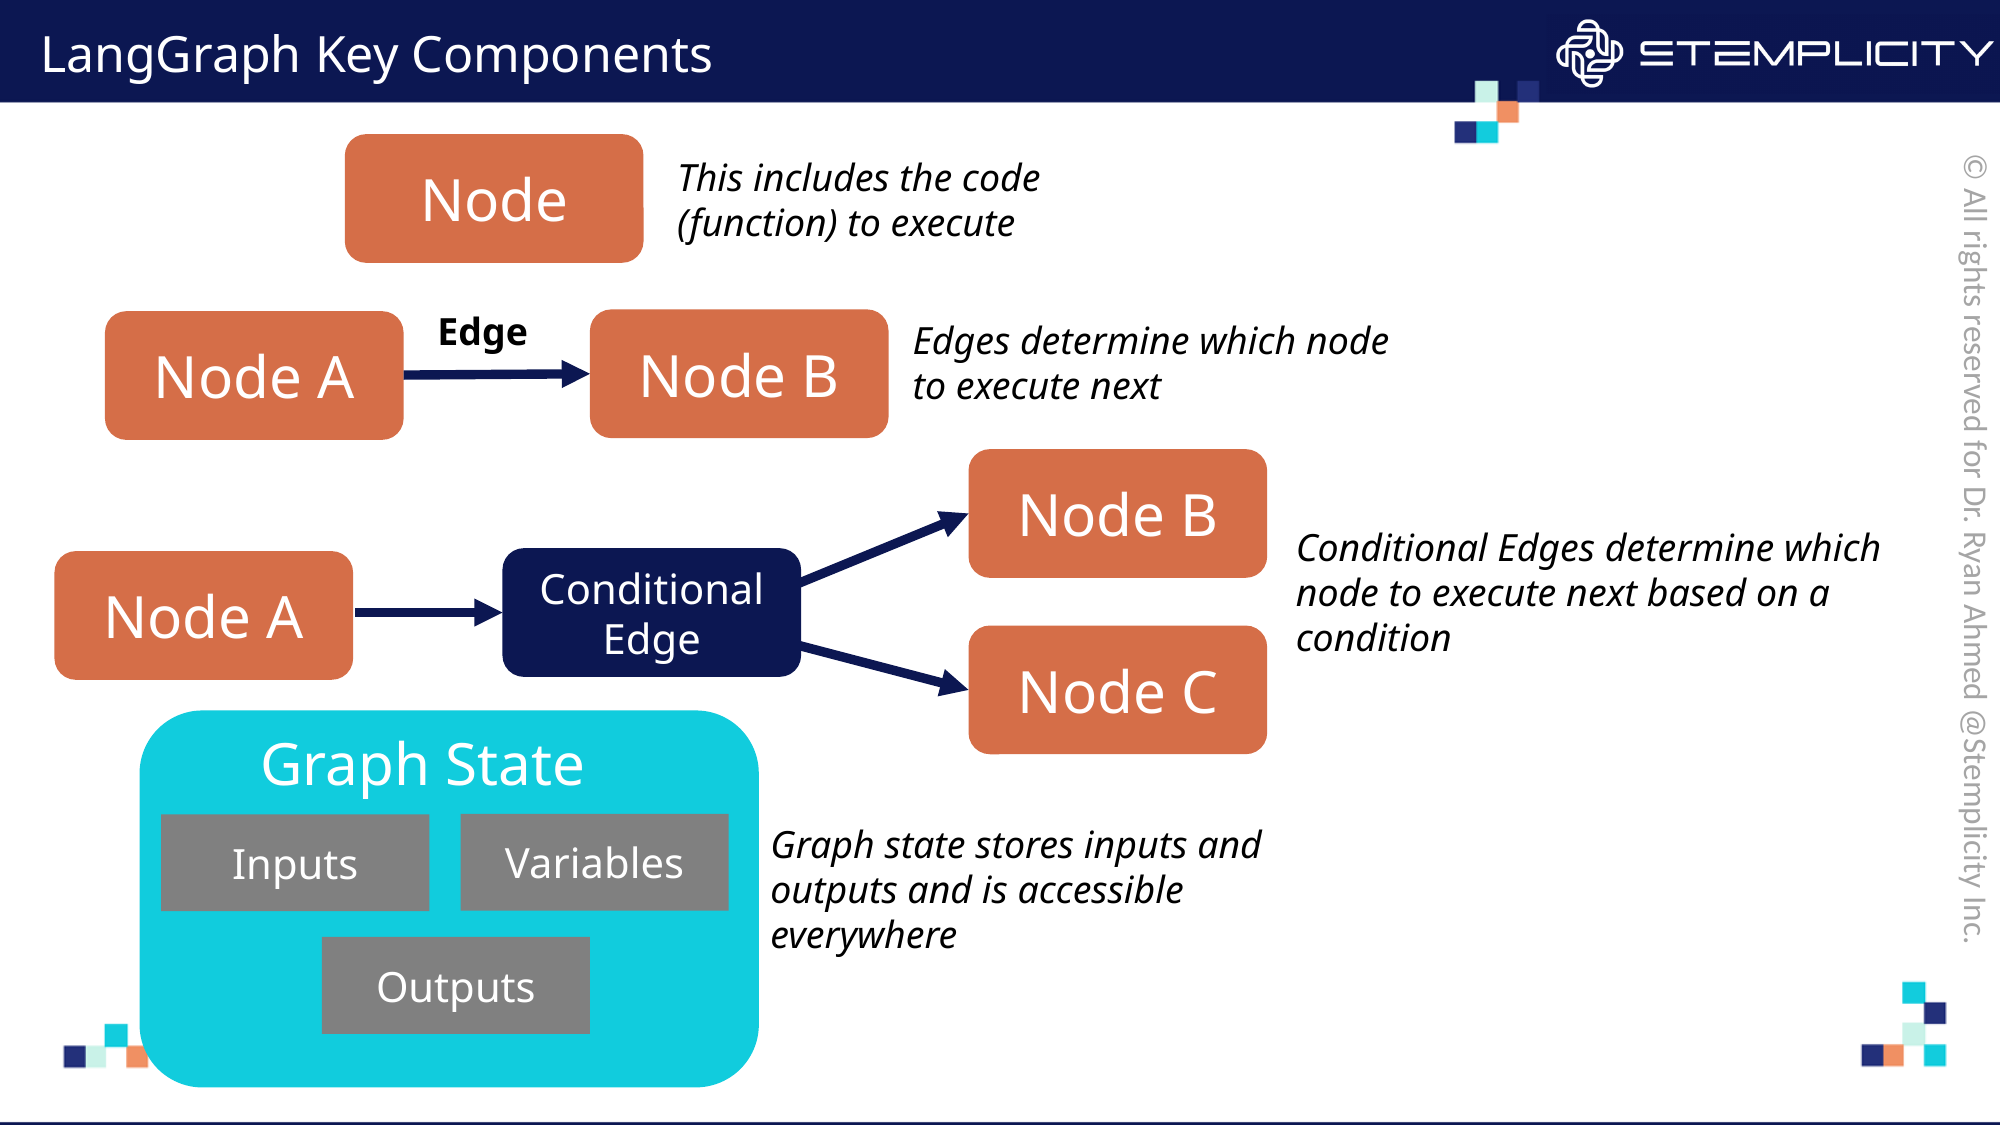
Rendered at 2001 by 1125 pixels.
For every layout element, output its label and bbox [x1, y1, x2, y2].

text_box [778, 640, 969, 690]
picture [0, 0, 2000, 1125]
text_box [775, 513, 969, 593]
